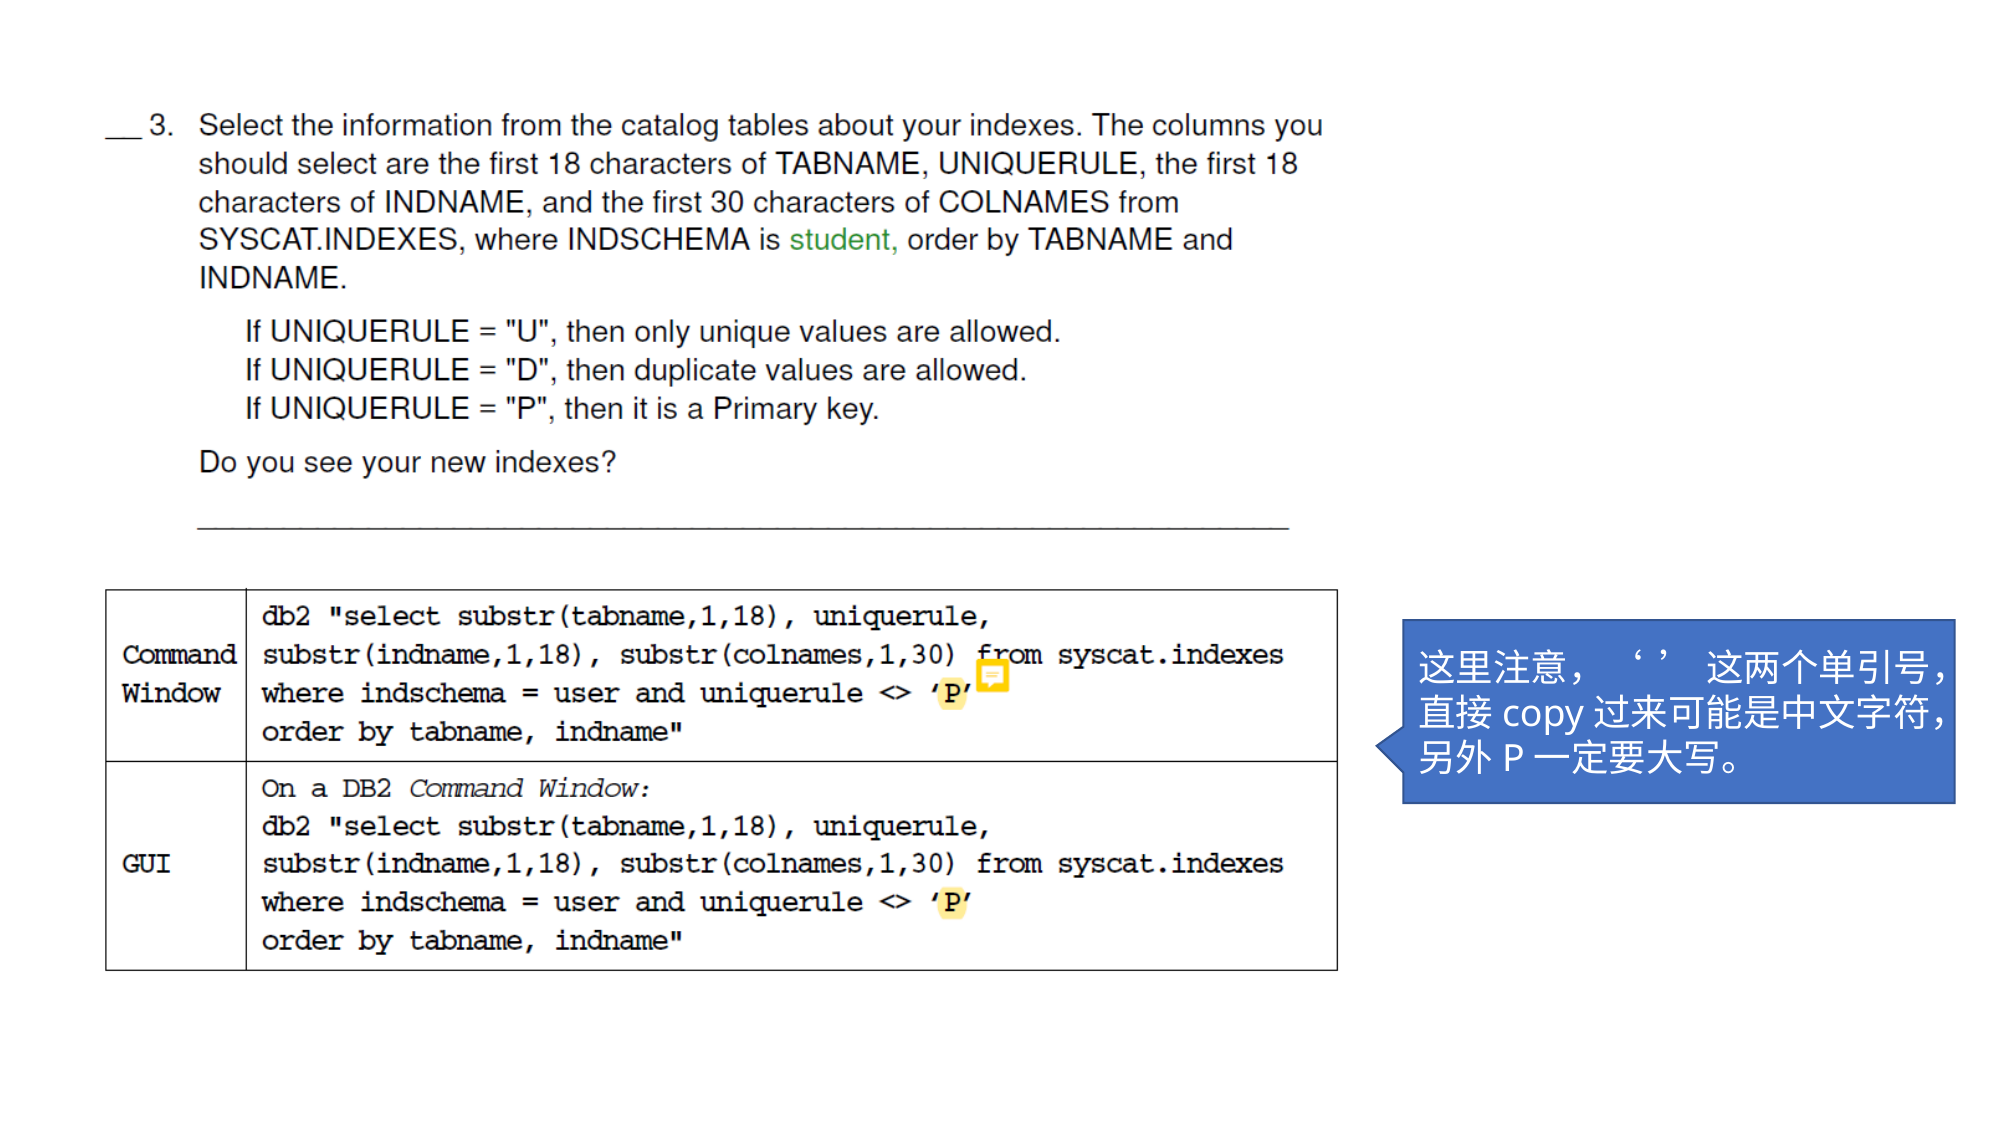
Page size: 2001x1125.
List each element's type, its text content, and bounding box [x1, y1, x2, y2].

picture [83, 102, 1353, 981]
text_box 这里注意，‘ ’ 这两个单引号，直接copy过来可能是中文字符，另外P一定要大写。 [1375, 619, 1956, 805]
